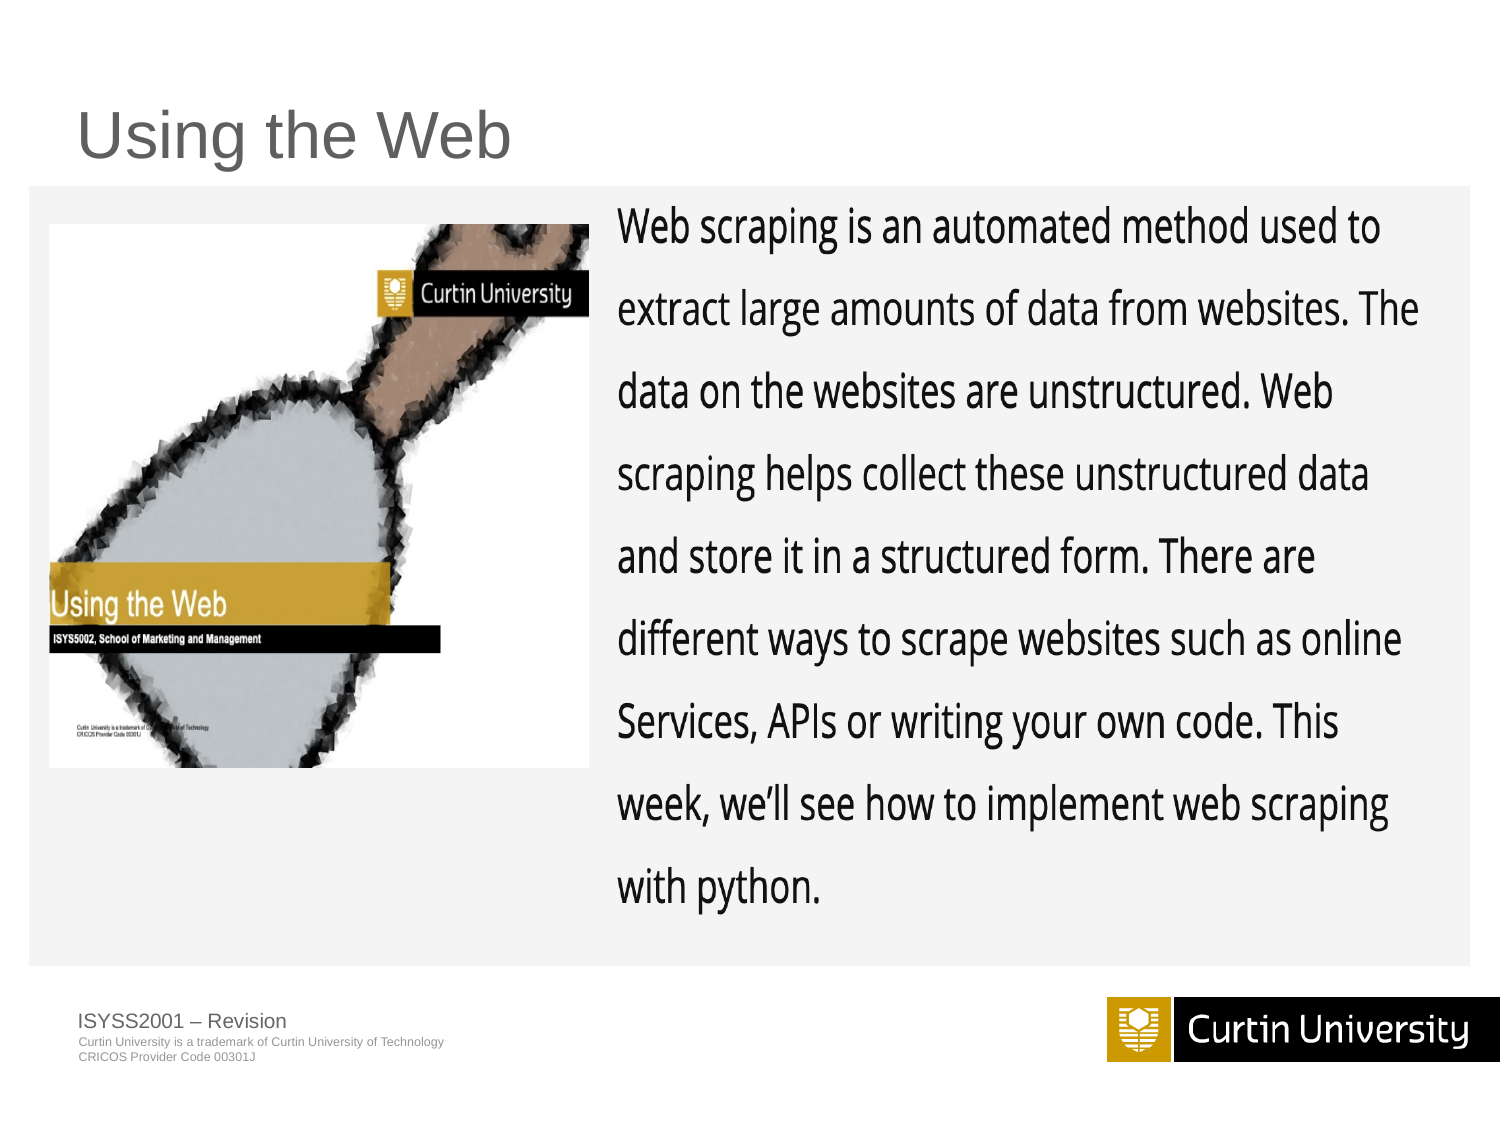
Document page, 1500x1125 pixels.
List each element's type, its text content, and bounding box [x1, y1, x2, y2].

picture [0, 0, 1500, 1125]
title Using the Web [76, 91, 1424, 184]
